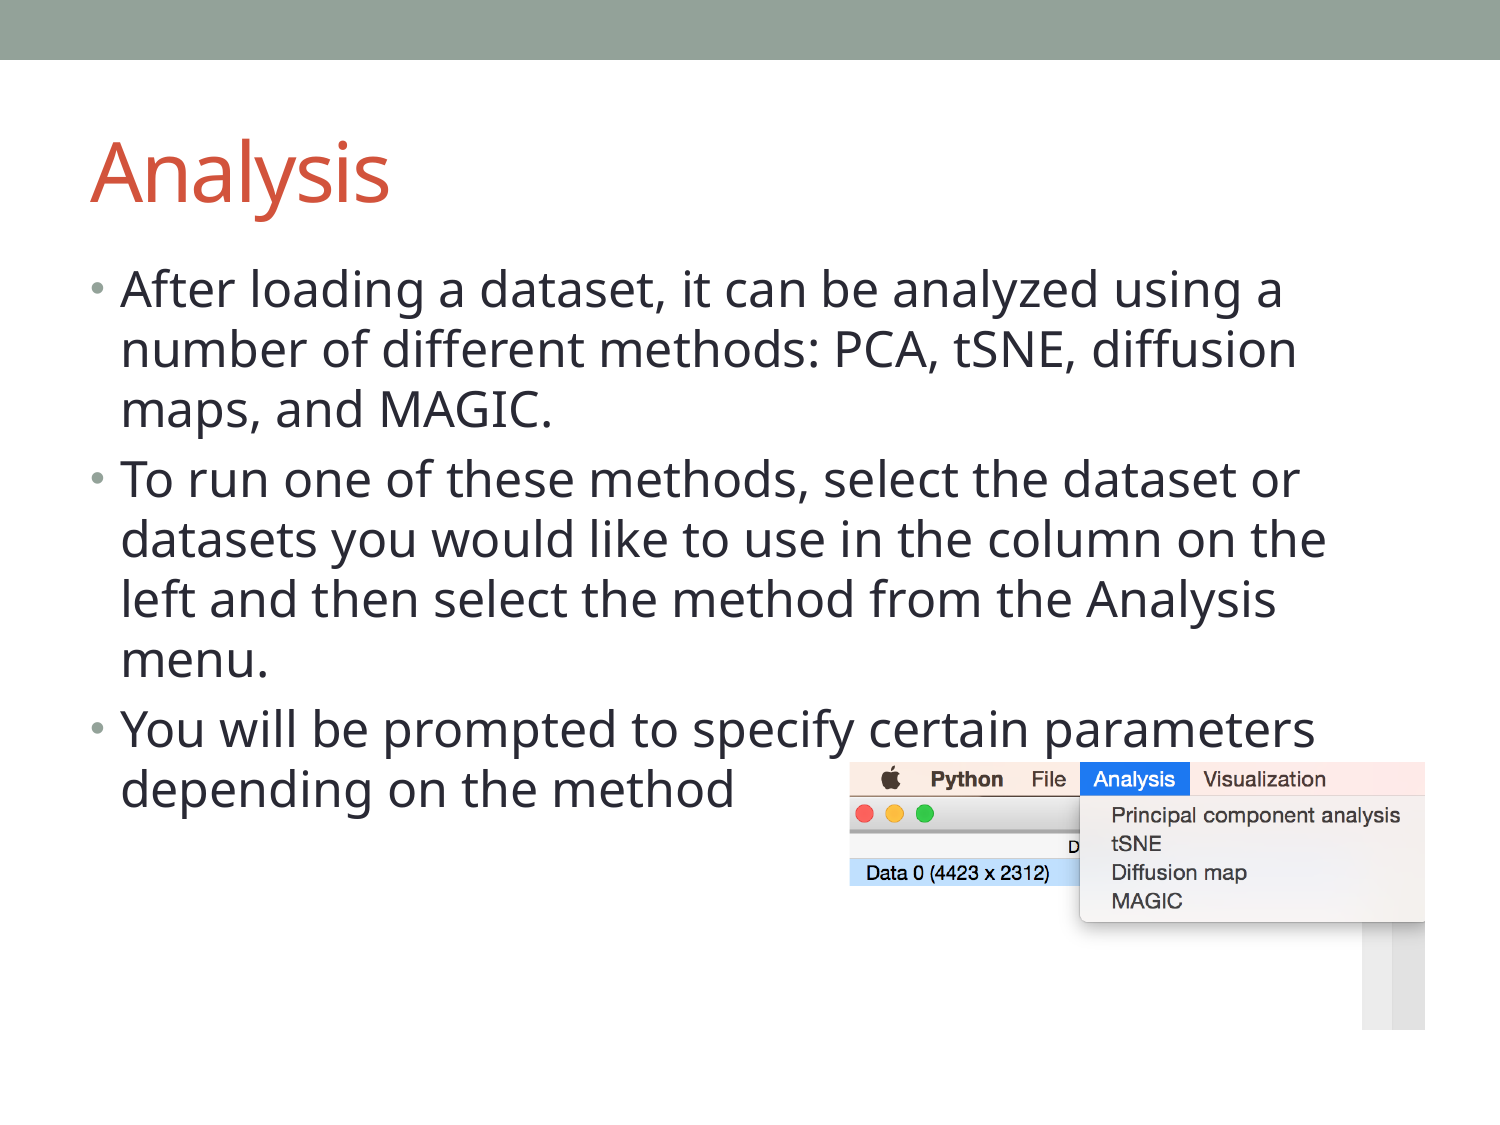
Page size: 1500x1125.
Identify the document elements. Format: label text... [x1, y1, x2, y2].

title Analysis [75, 87, 1425, 249]
picture [849, 761, 1426, 1030]
list After loading a dataset, it can be analyzed using a number of different methods: PCA, tSNE, diffusion maps, and MAGIC. To run one of these methods, select the dataset or datasets you would like to use in the column on the left and then select the method from the Analysis menu. You will be prompted to specify certain parameters depending on the method [75, 249, 1425, 983]
